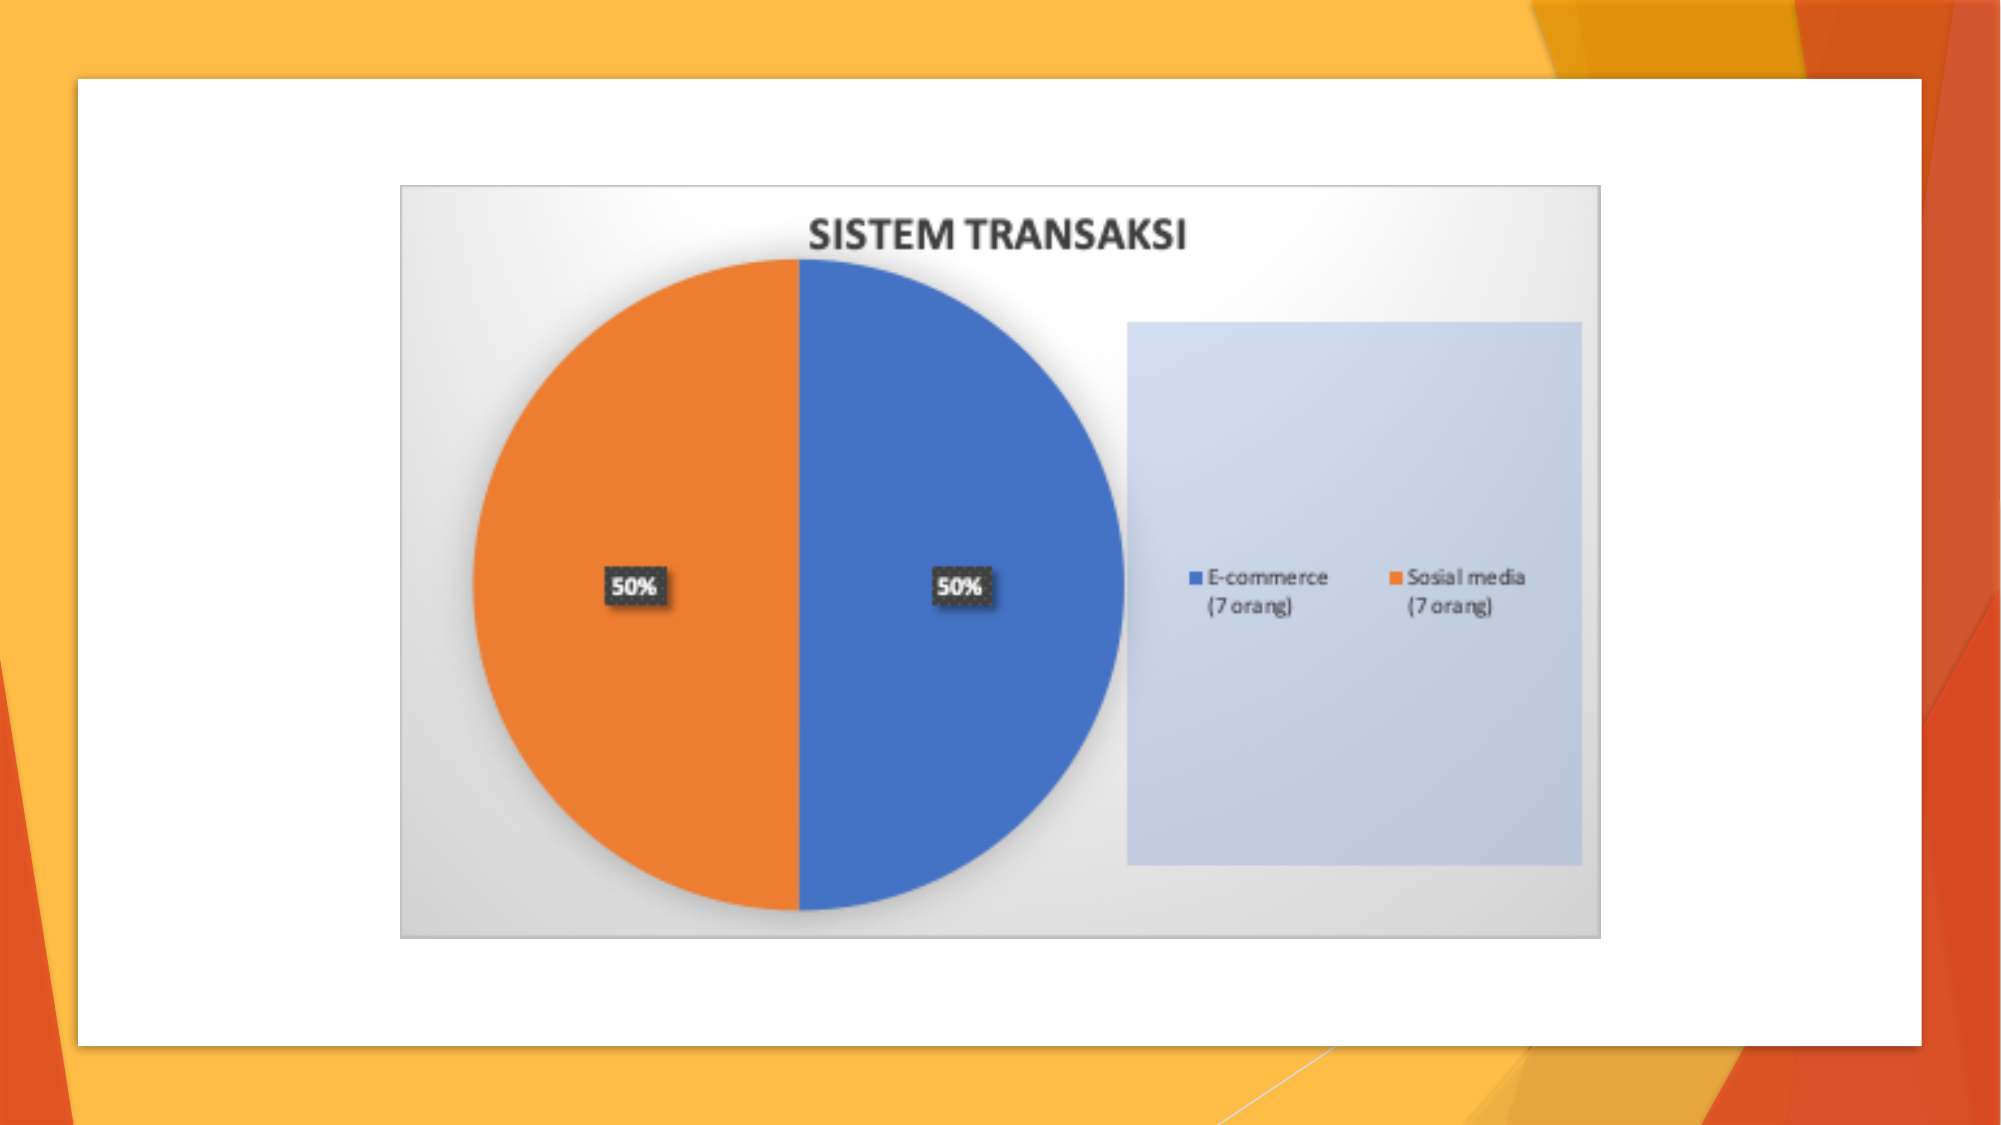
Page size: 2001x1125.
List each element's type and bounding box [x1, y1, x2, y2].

text_box [0, 0, 2000, 1125]
list [399, 185, 1601, 940]
